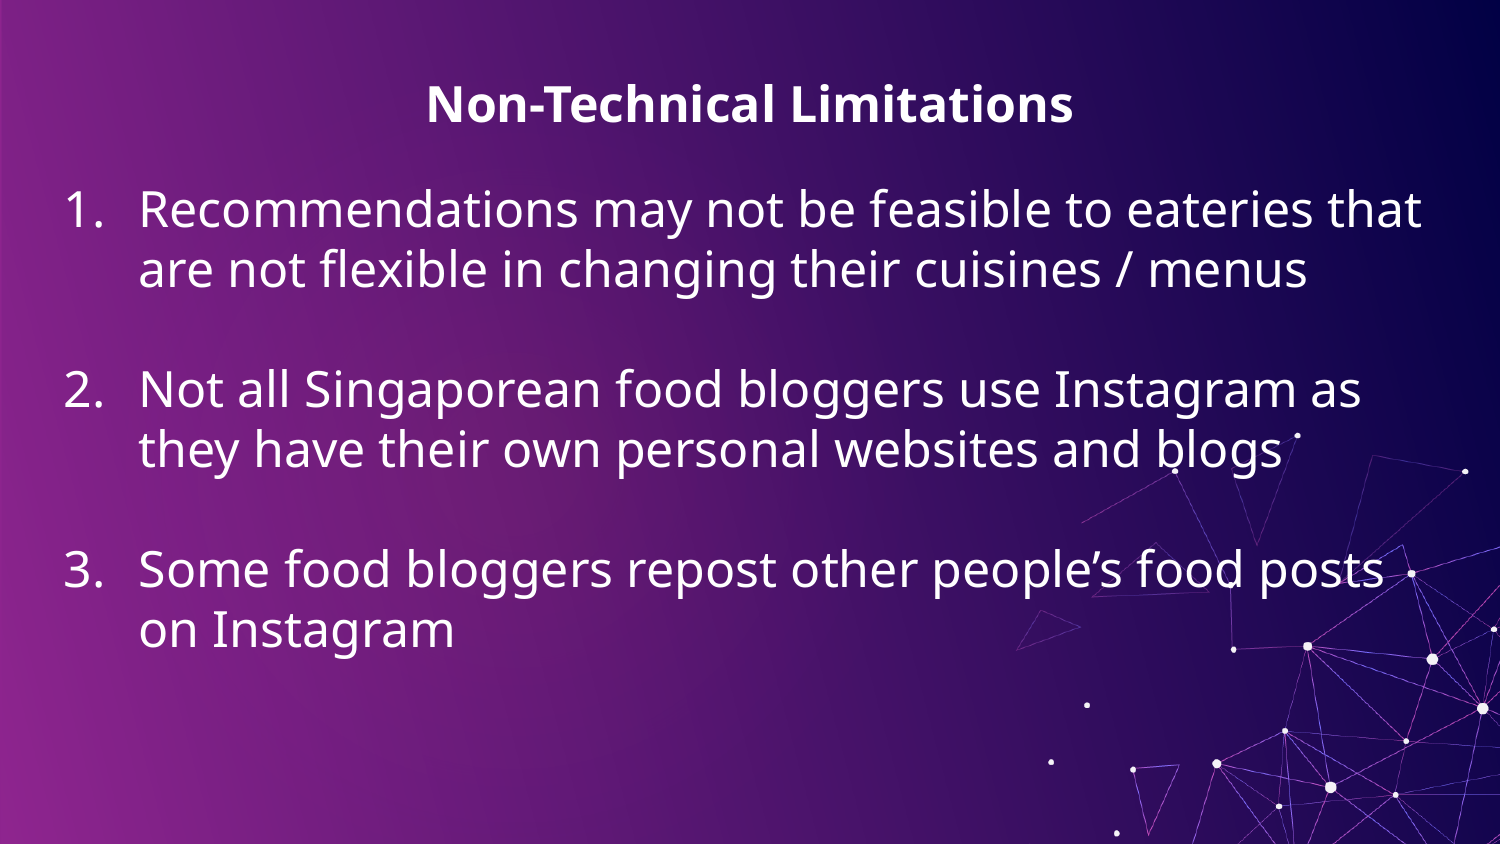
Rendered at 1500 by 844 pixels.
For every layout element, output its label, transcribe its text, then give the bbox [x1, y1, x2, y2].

list Recommendations may not be feasible to eateries that are not flexible in changing their cuisines / menus Not all Singaporean food bloggers use Instagram as they have their own personal websites and blogs Some food bloggers repost other people’s food posts on Instagram [36, 162, 1457, 767]
picture [0, 0, 1500, 844]
title Non-Technical Limitations [322, 57, 1178, 214]
